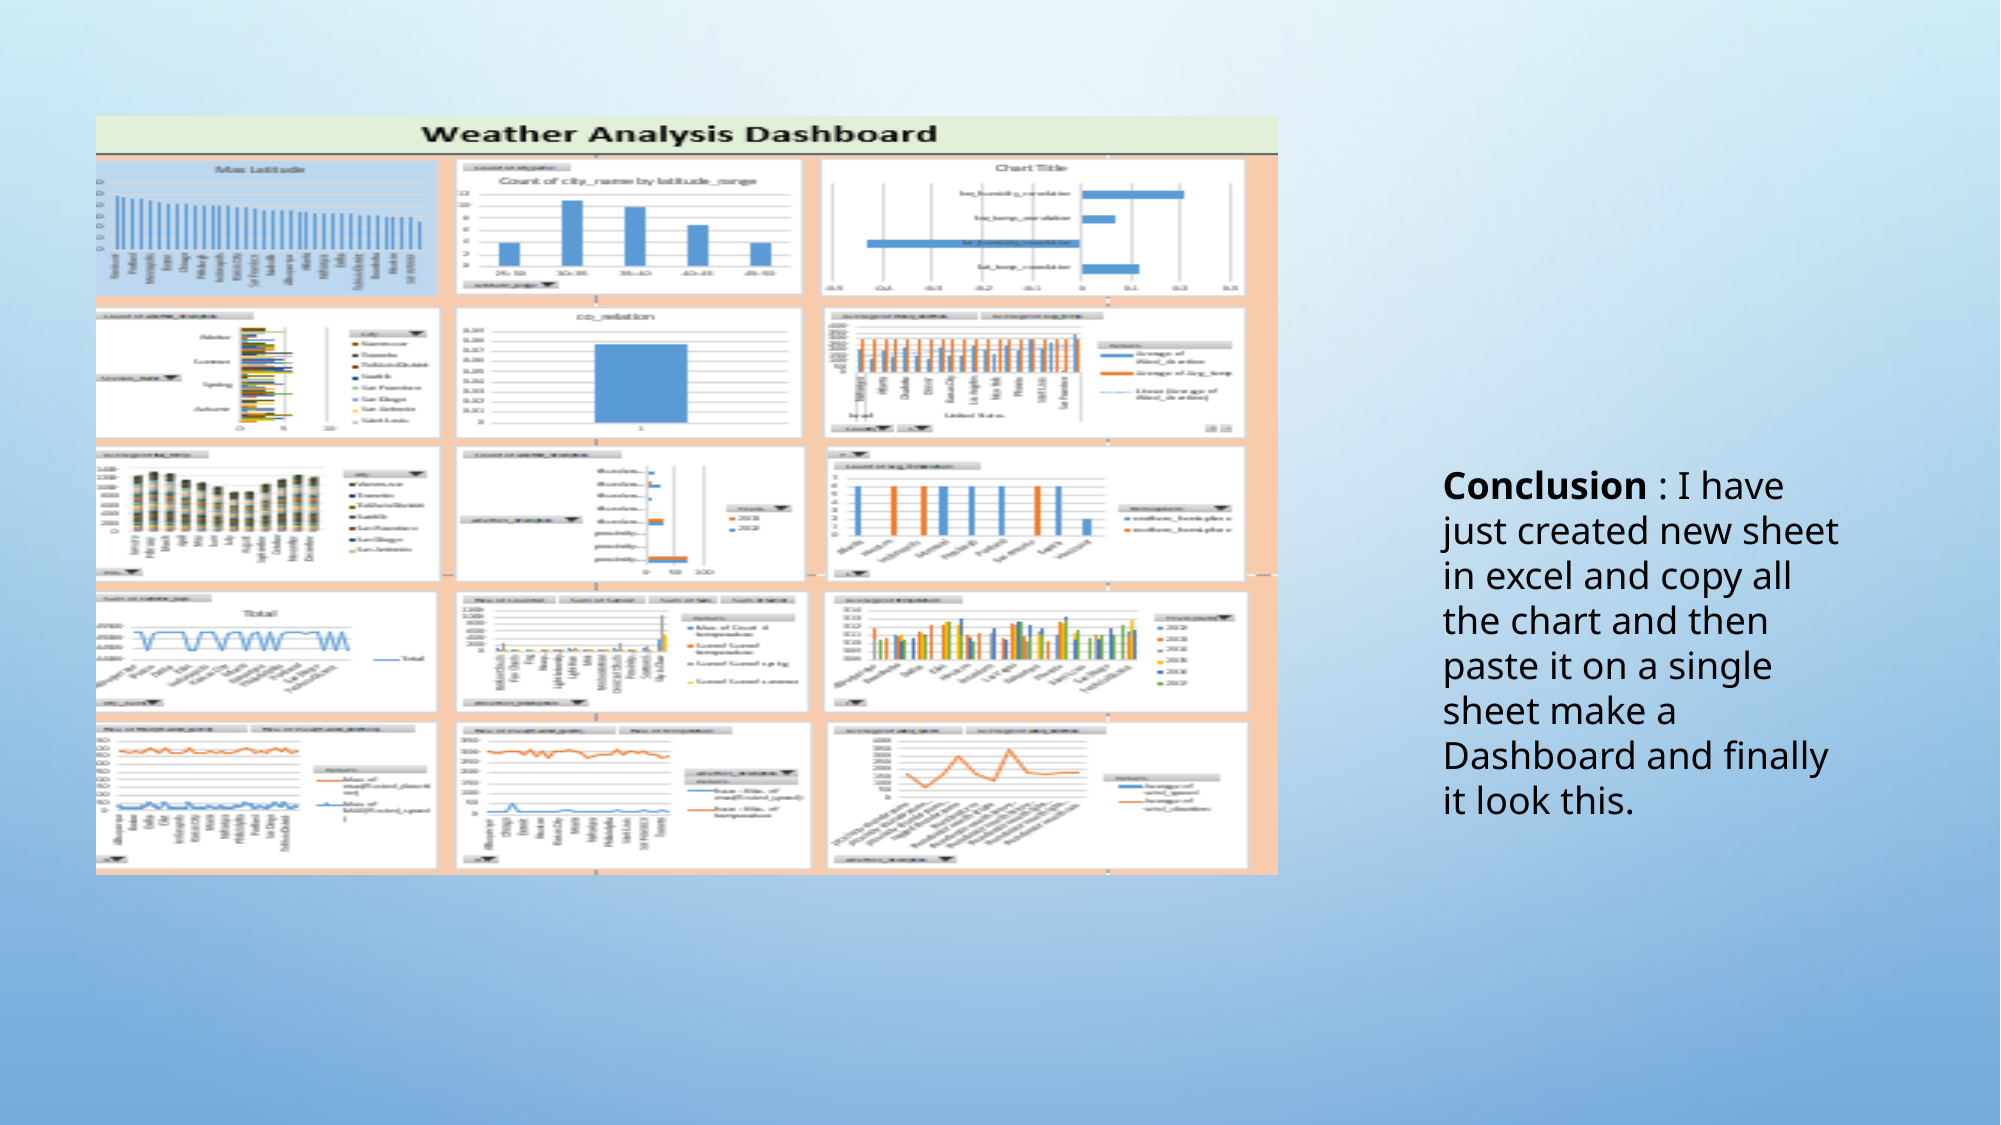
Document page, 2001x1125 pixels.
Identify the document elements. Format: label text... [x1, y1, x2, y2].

picture [95, 116, 1279, 875]
text_box Conclusion : I have just created new sheet in excel and copy all the chart and then paste it on a single sheet make a Dashboard and finally it look this. [1428, 454, 1860, 830]
